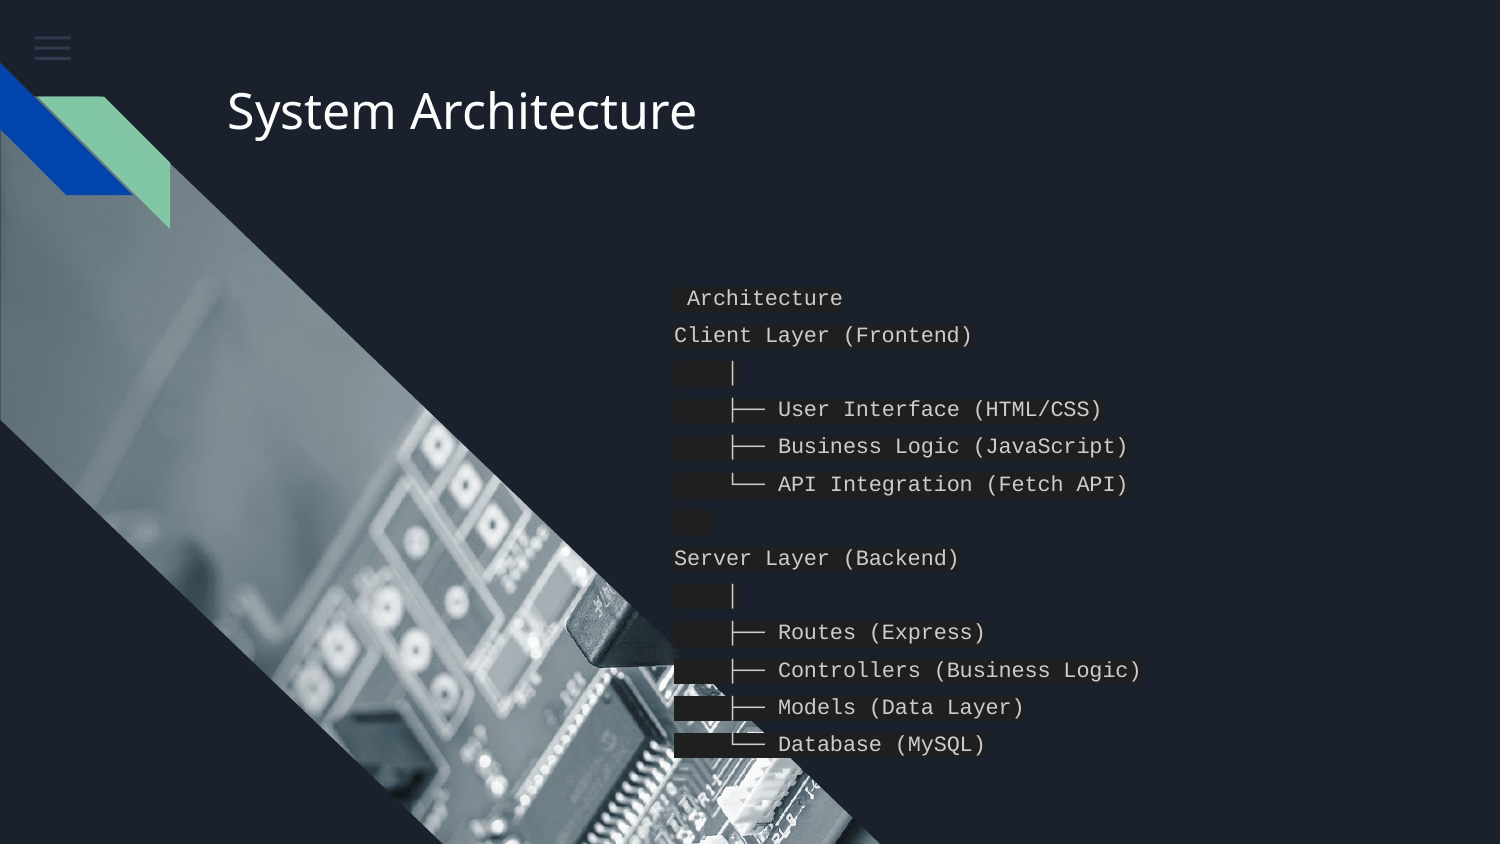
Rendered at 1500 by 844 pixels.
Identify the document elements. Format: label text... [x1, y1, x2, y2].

picture [0, 97, 880, 844]
list Architecture Client Layer (Frontend) │ ├── User Interface (HTML/CSS) ├── Business Logic (JavaScript) └── API Integration (Fetch API) Server Layer (Backend) │ ├── Routes (Express) ├── Controllers (Business Logic) ├── Models (Data Layer) └── Database (MySQL) [659, 257, 1355, 812]
title System Architecture [212, 64, 1368, 215]
